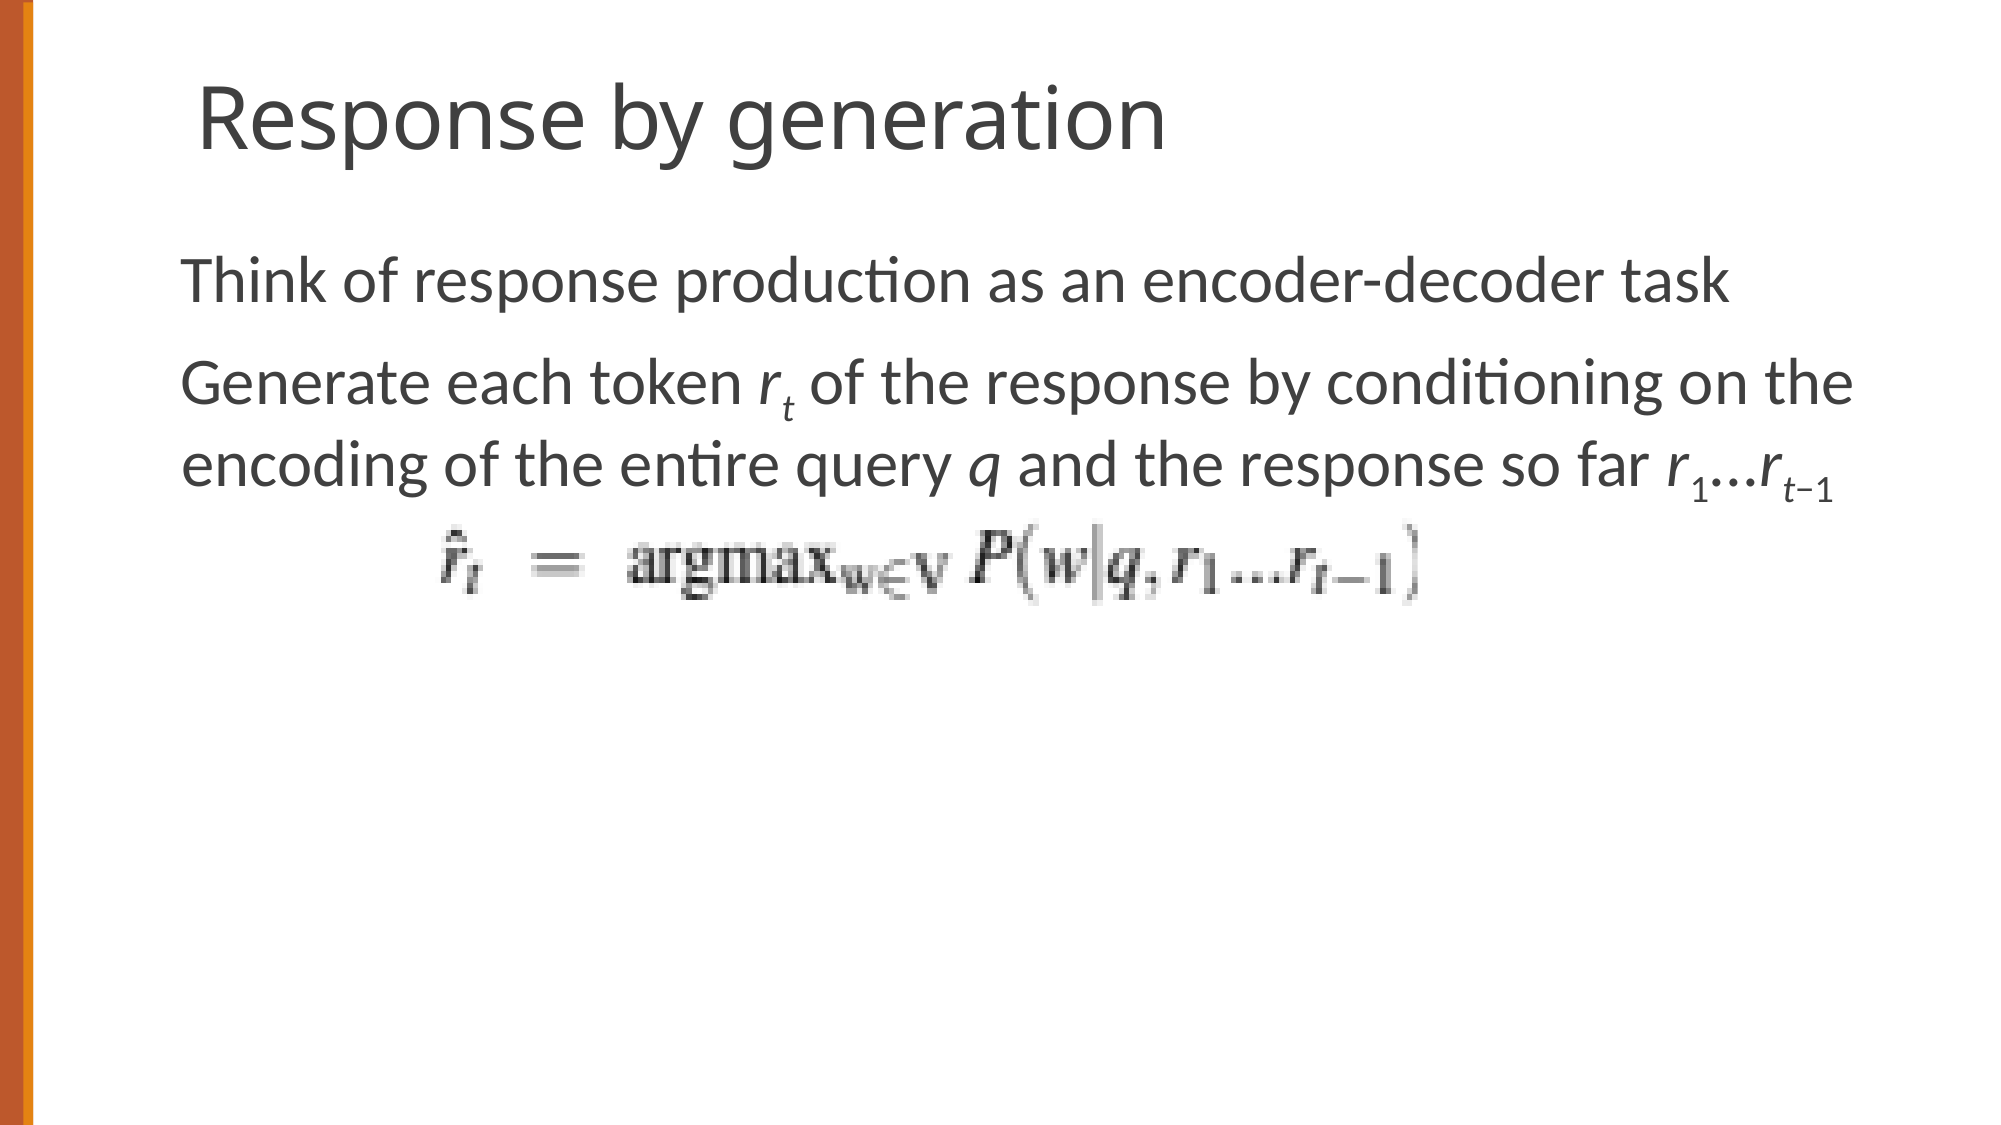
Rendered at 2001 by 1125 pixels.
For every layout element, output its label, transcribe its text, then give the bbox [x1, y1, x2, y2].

list Think of response production as an encoder-decoder task Generate each token rt of the response by conditioning on the encoding of the entire query q and the response so far r1...rt−1 [180, 237, 1942, 1013]
title Response by generation [180, 26, 1830, 175]
picture [424, 513, 1419, 613]
